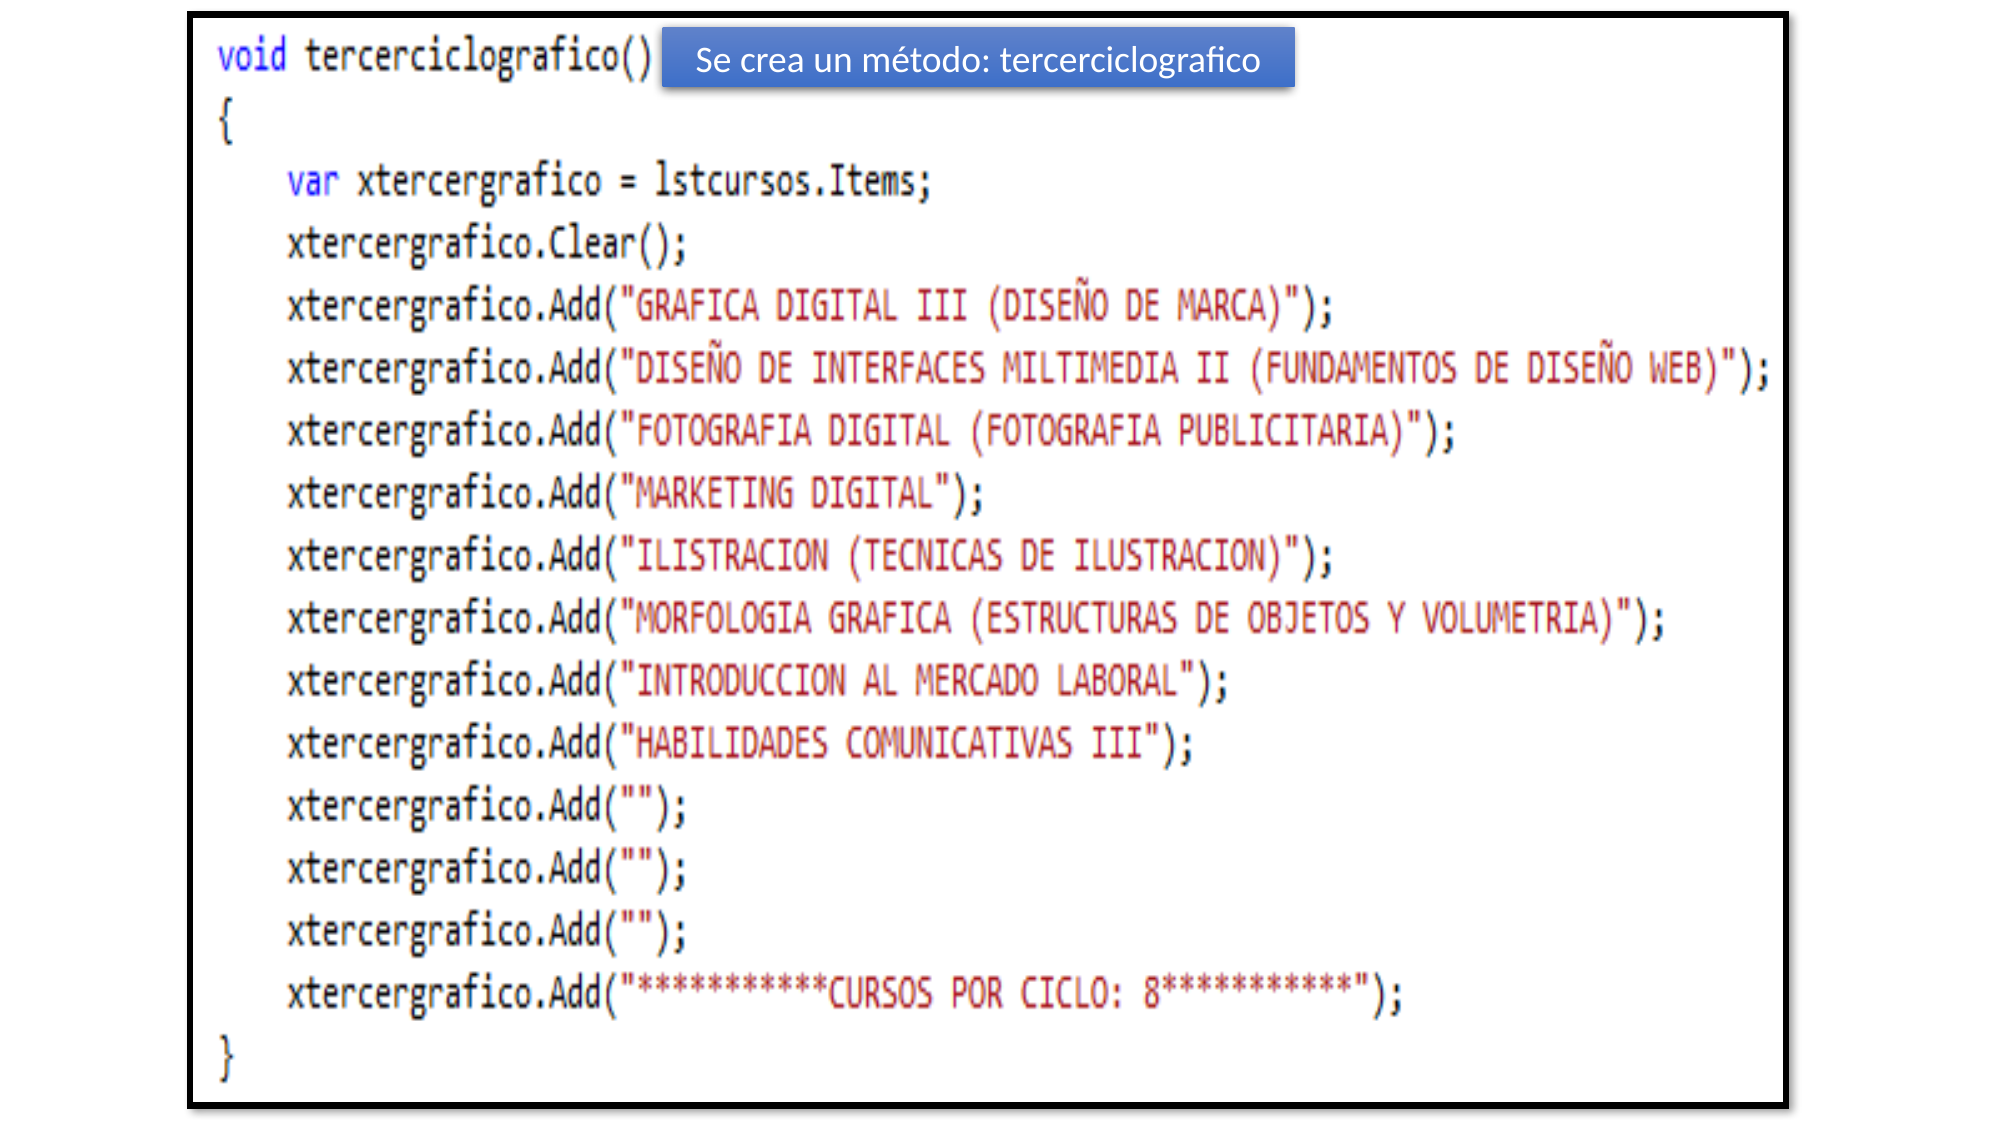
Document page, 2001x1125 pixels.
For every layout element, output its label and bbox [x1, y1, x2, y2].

picture [193, 17, 1783, 1103]
